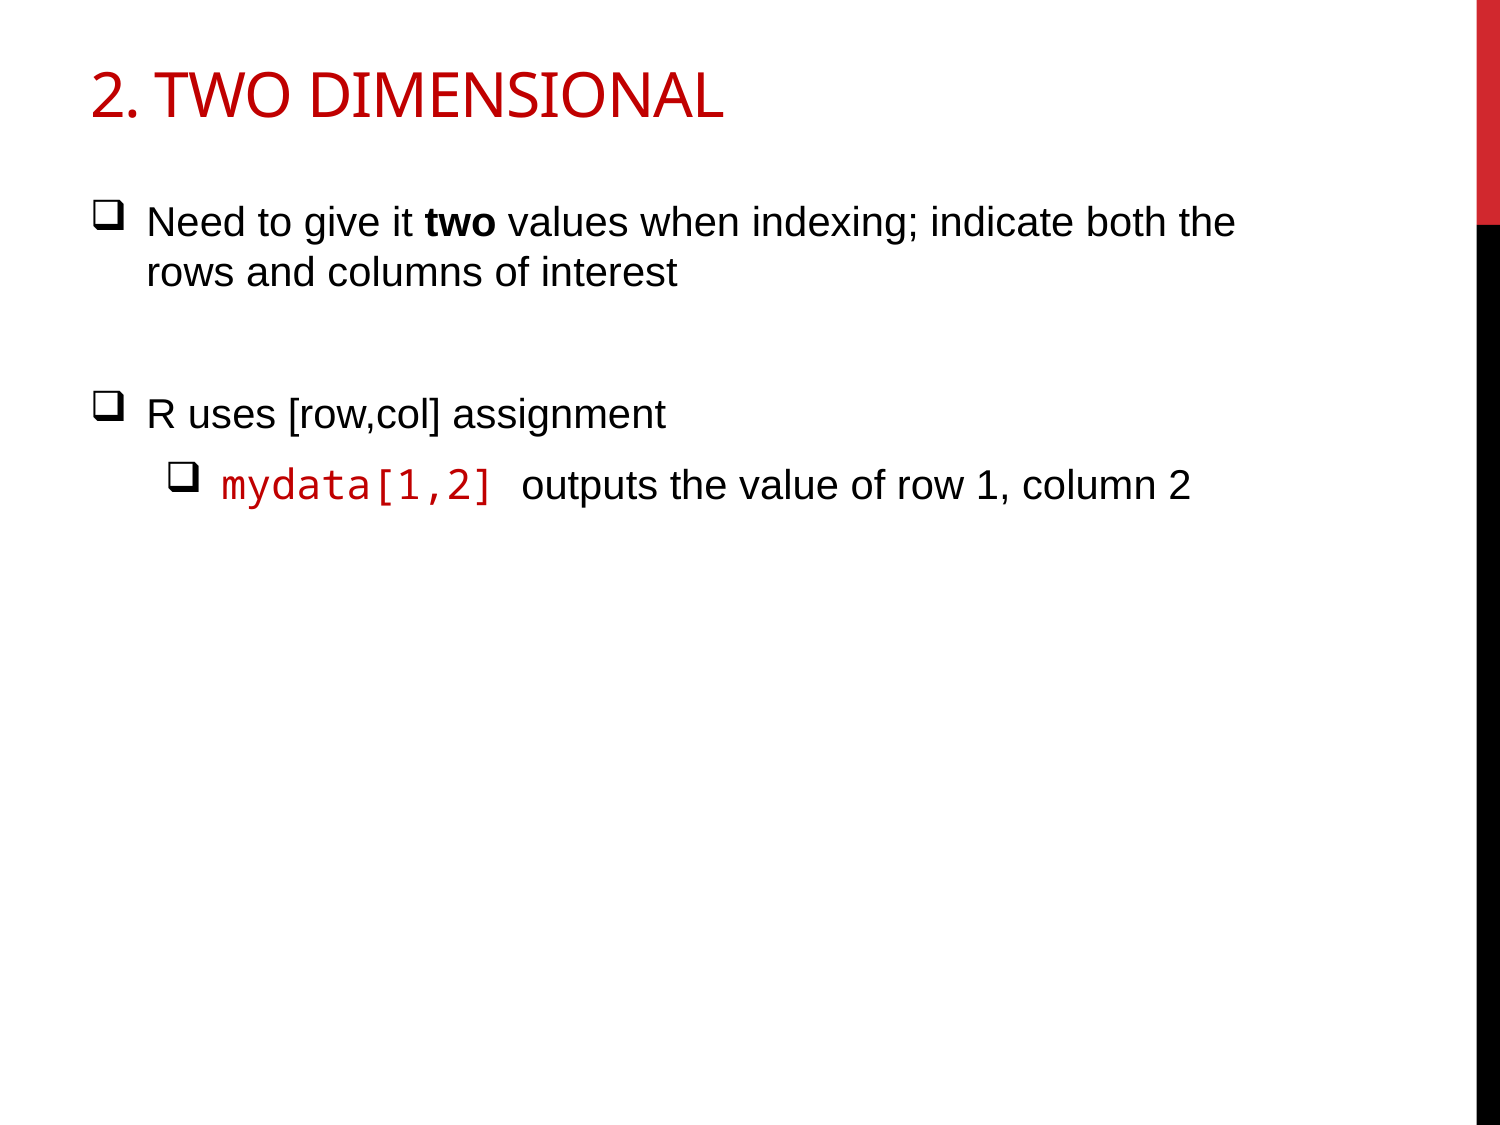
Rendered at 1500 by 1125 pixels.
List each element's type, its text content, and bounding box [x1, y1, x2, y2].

list Need to give it two values when indexing; indicate both the rows and columns of interest R uses [row,col] assignment mydata[1,2] outputs the value of row 1, column 2 [75, 187, 1325, 1088]
title 2. Two dimensional [75, 25, 1454, 138]
